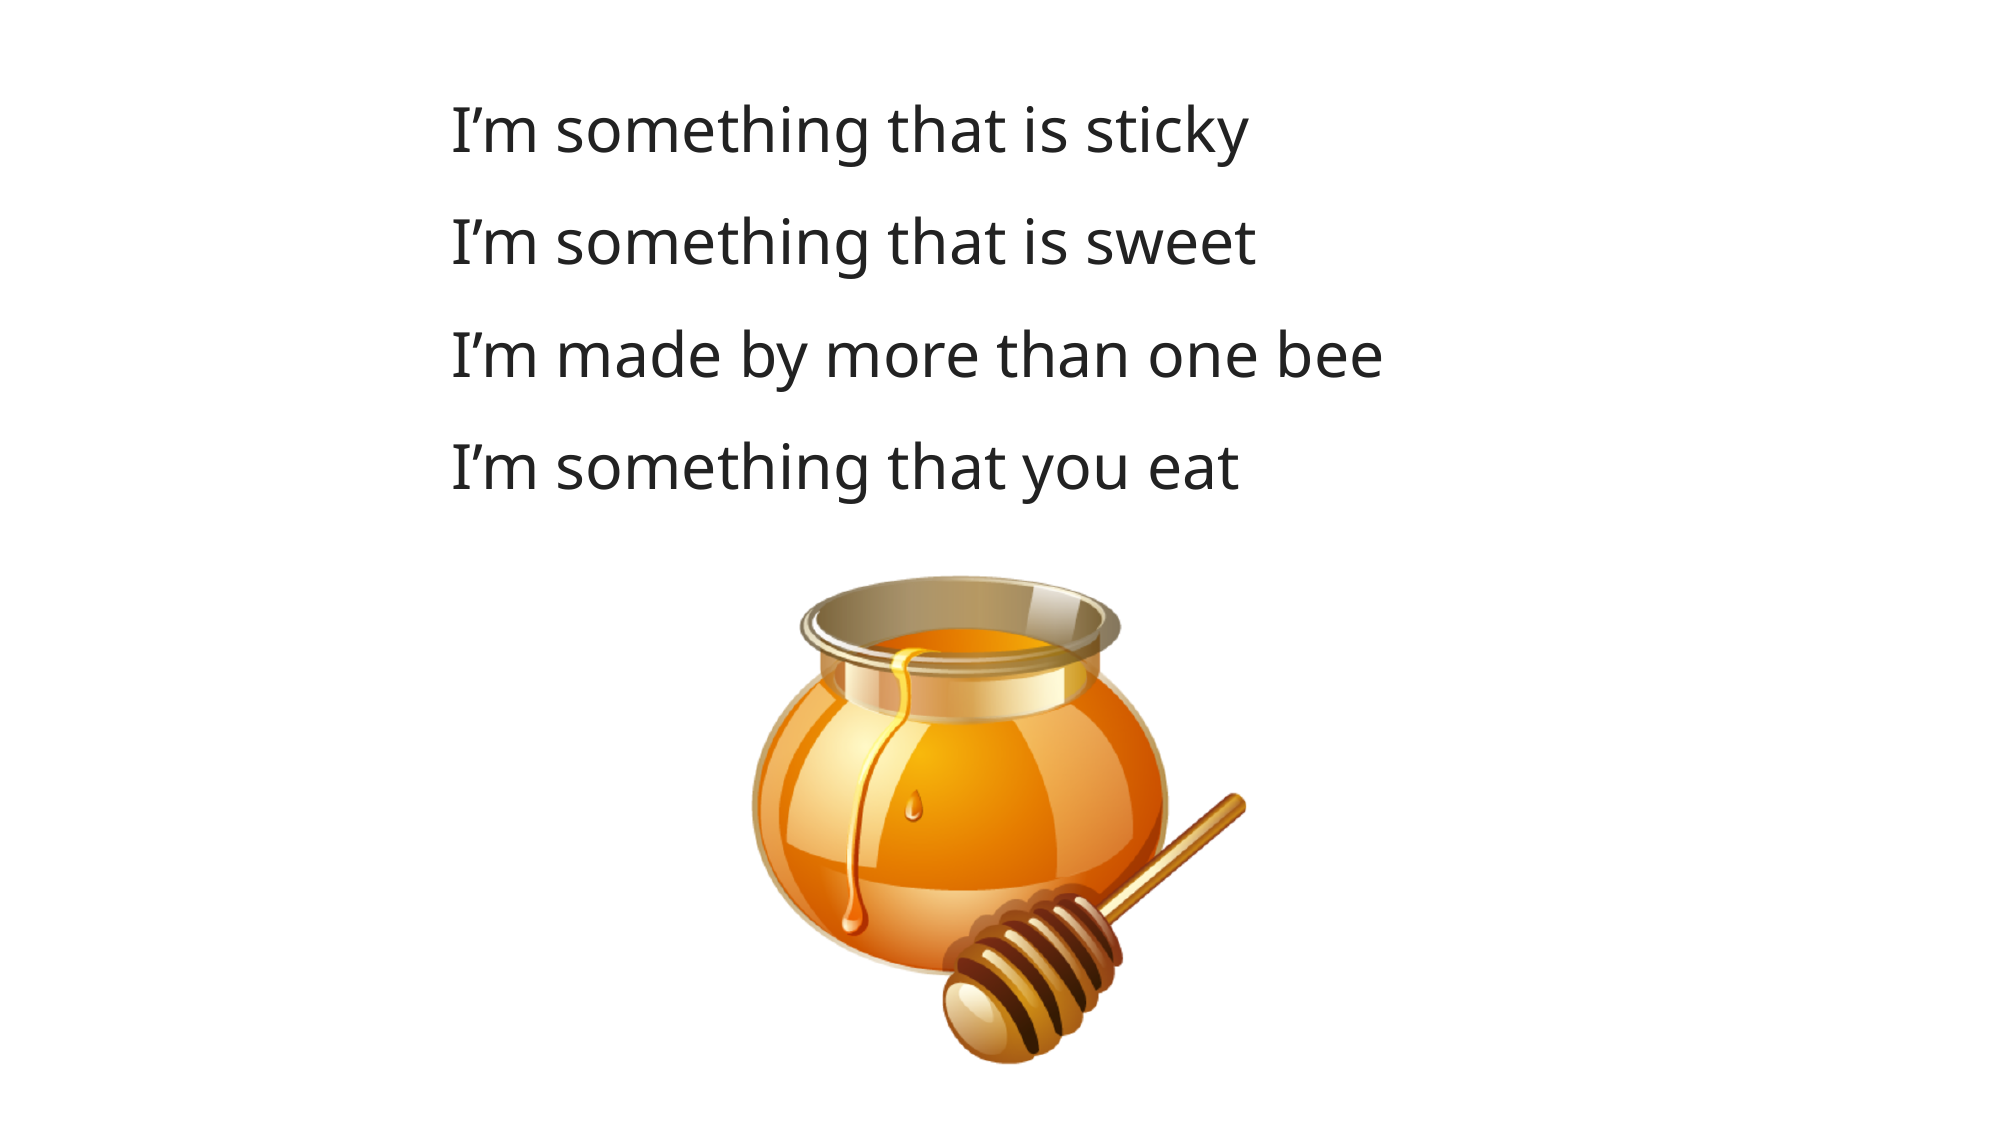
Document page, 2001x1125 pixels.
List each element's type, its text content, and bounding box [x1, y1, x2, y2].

picture [746, 565, 1251, 1071]
text_box I’m something that is sticky I’m something that is sweet I’m made by more than one bee I’m something that you eat [436, 45, 1618, 510]
